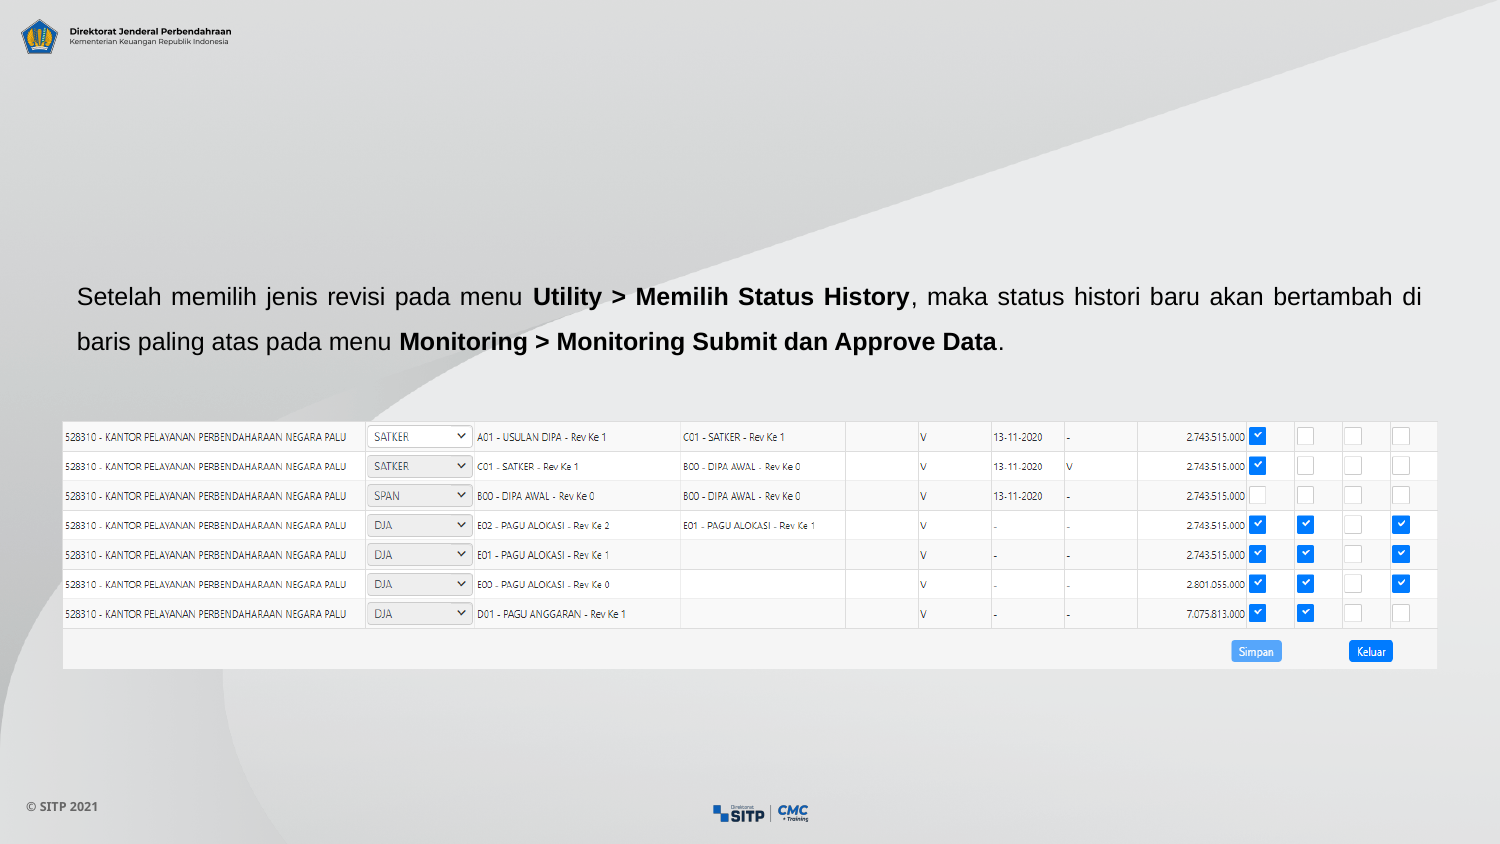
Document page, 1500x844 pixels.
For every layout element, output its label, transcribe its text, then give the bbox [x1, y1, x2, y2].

text_box Setelah memilih jenis revisi pada menu Utility > Memilih Status History, maka status histori baru akan bertambah di baris paling atas pada menu Monitoring > Monitoring Submit dan Approve Data. [61, 227, 1438, 393]
picture [0, 0, 1500, 844]
